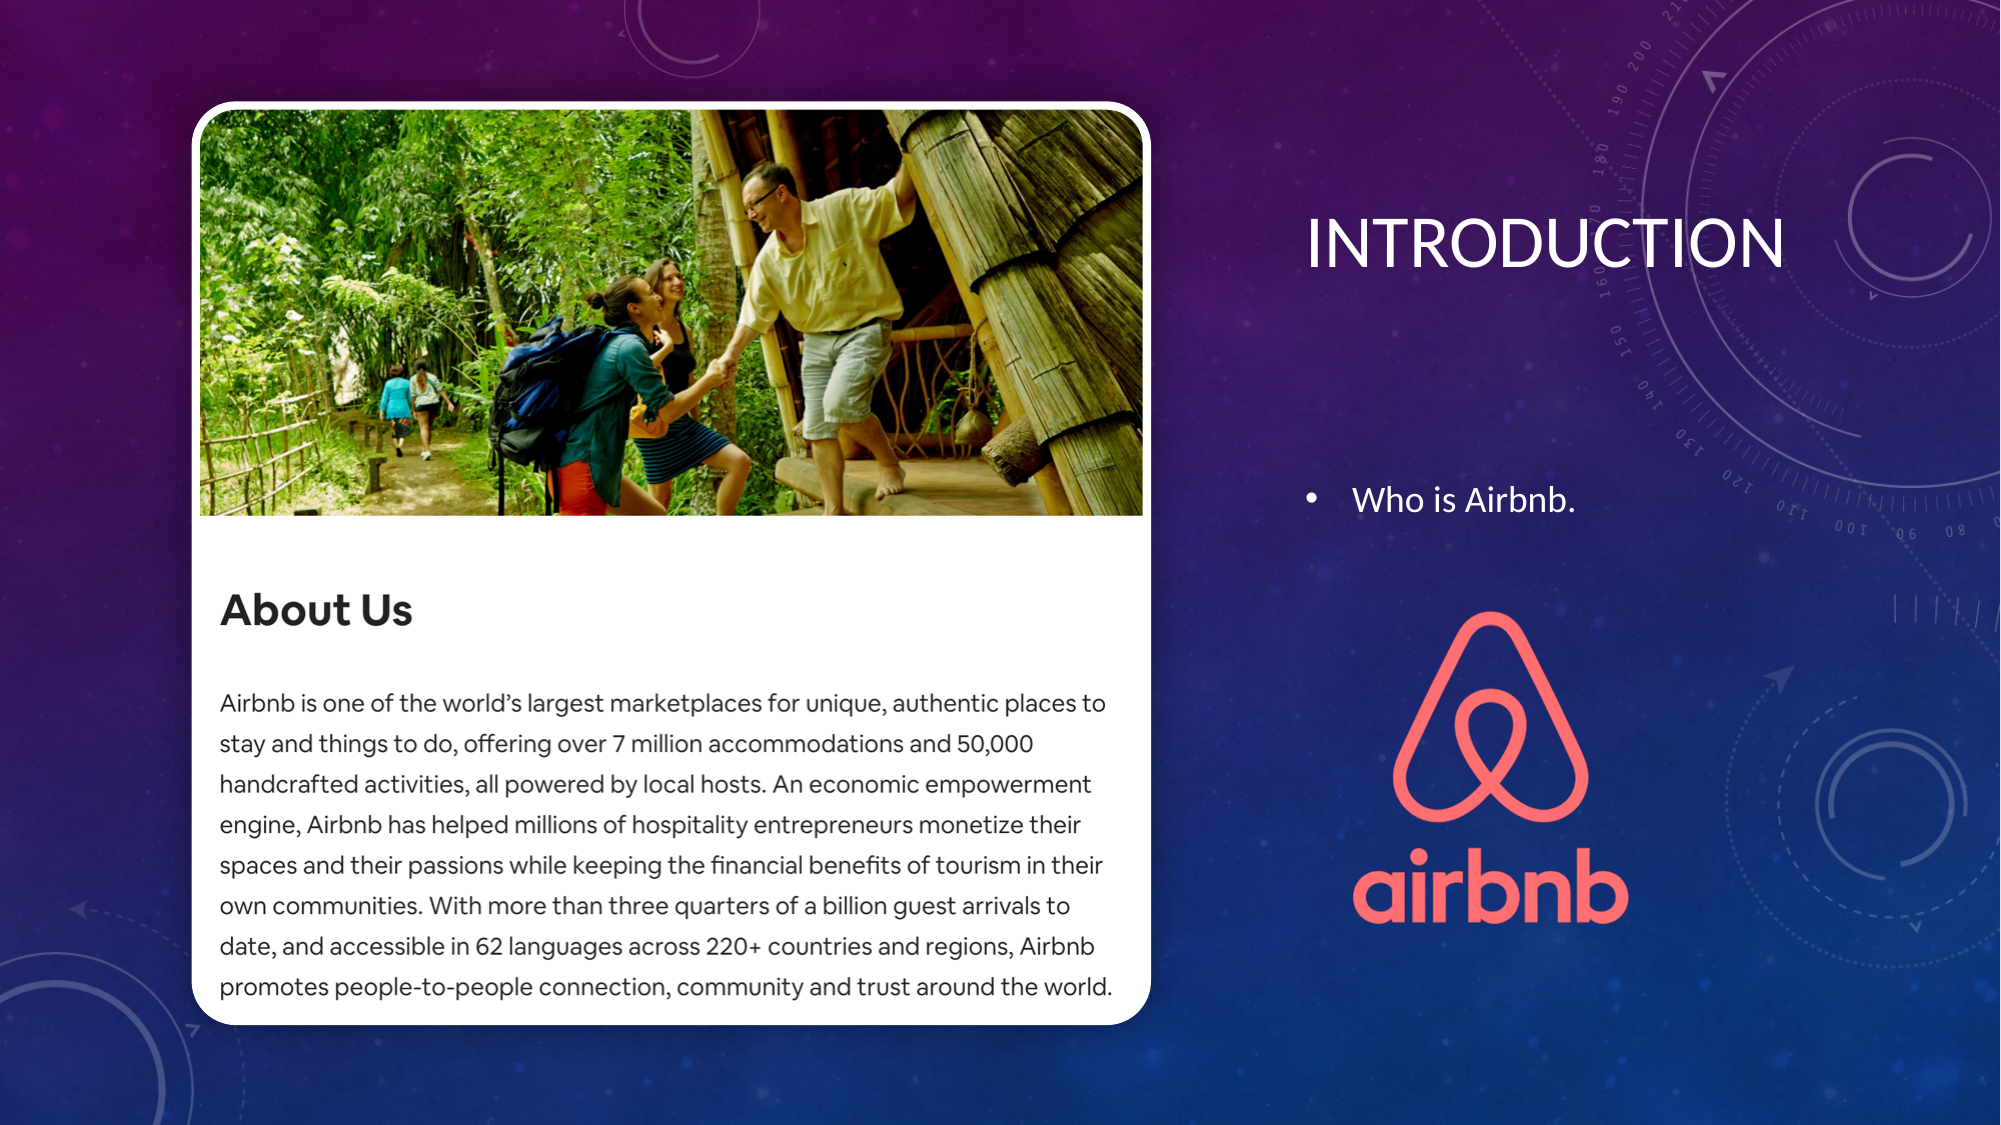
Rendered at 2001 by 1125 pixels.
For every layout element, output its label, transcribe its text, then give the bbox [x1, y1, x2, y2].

list Who is Airbnb. [1290, 369, 1899, 1021]
picture [0, 0, 2001, 1125]
title INTRODUCTION [1290, 105, 1899, 369]
